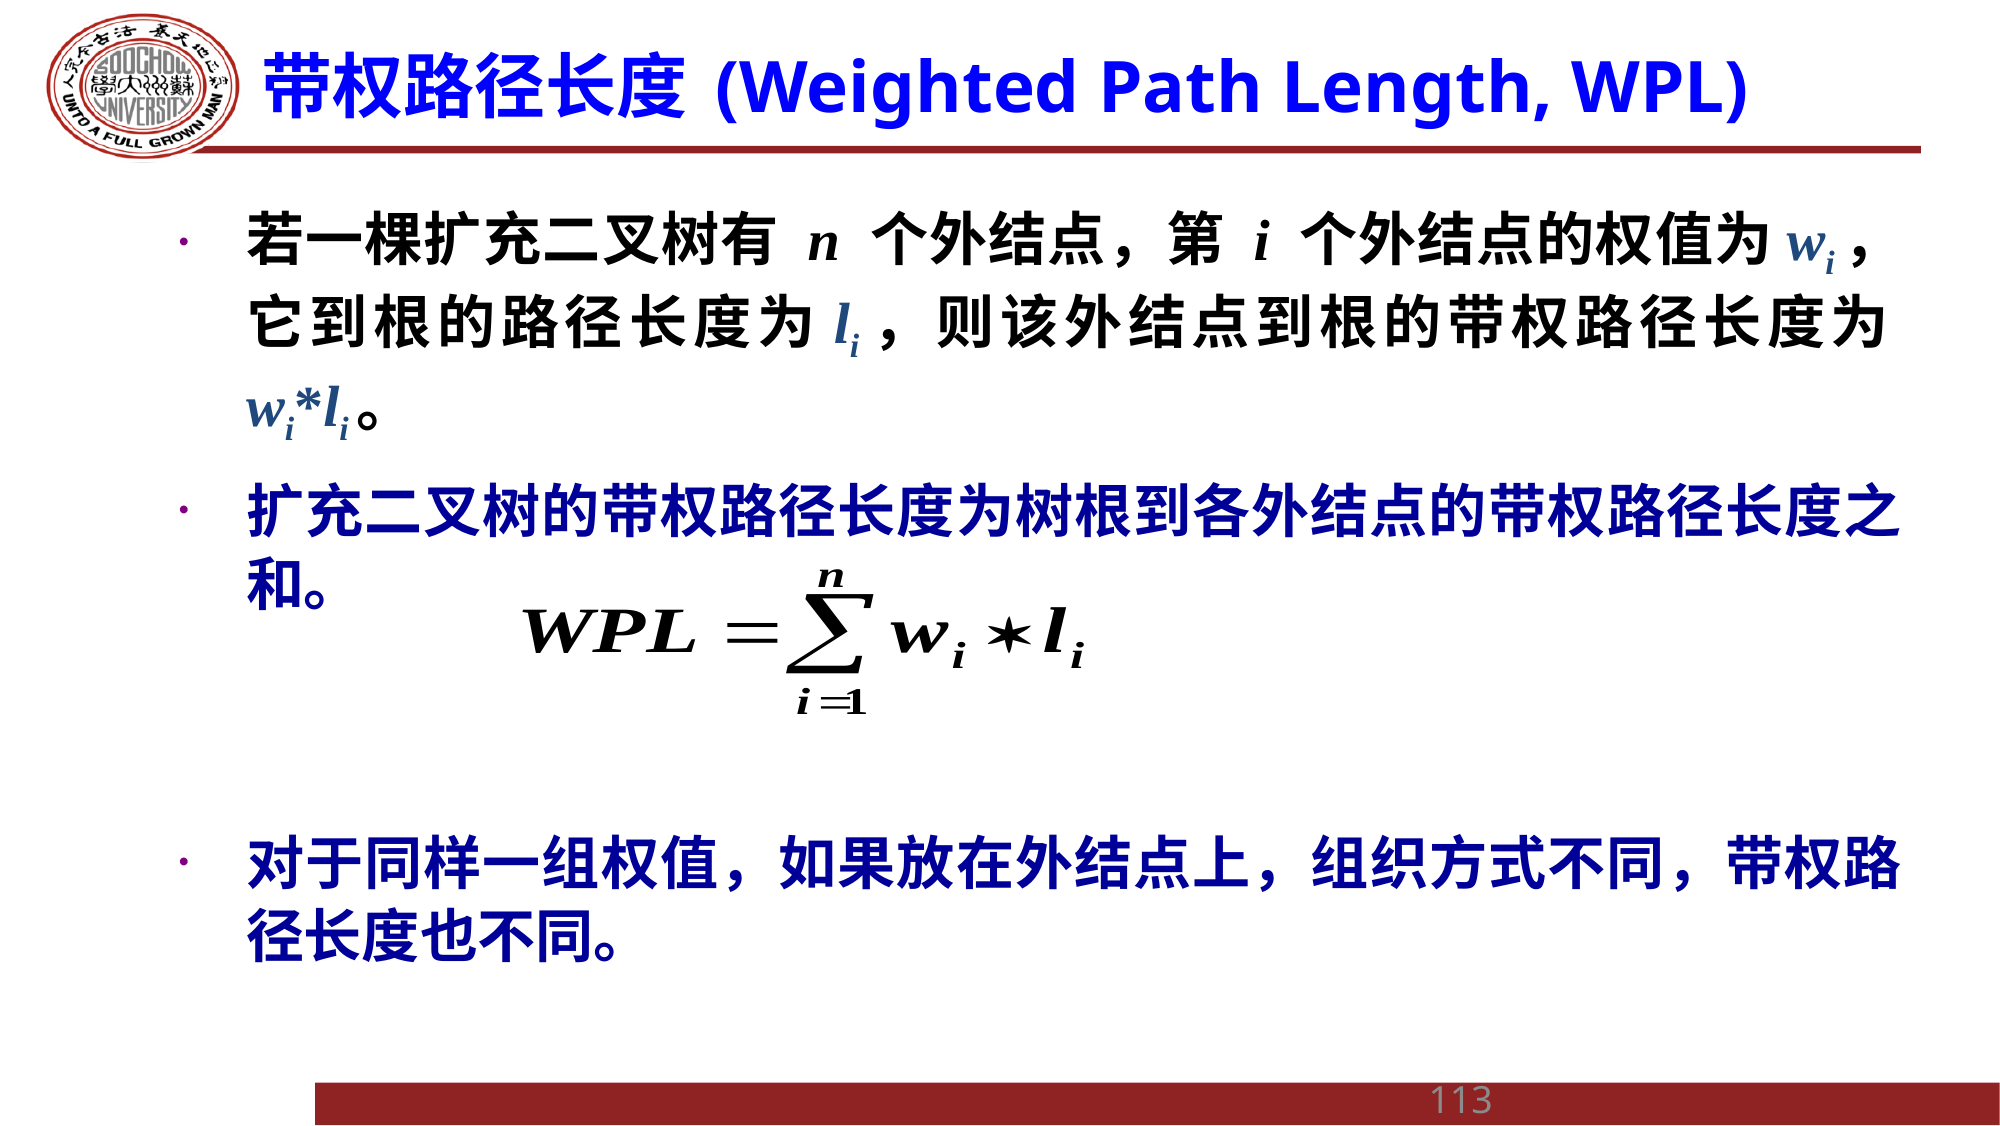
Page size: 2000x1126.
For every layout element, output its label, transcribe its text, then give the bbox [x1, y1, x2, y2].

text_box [587, 243, 658, 332]
slide_number 113 [1409, 1080, 1876, 1123]
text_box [603, 231, 675, 319]
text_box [511, 544, 1111, 729]
picture [40, 9, 246, 163]
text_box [989, 235, 1054, 321]
title 带权路径长度 (Weighted Path Length, WPL) [242, 30, 1981, 138]
list 若一棵扩充二叉树有 n 个外结点，第 i 个外结点的权值为wi，它到根的路径长度为li，则该外结点到根的带权路径长度为wi*li。 扩充二叉树的带权路径长度为树根到各外结点的带权路径长度之和。 对于同样一组权值，如果放在外结点上，组织方式不同，带权路径长度也不同。 [159, 188, 1921, 987]
